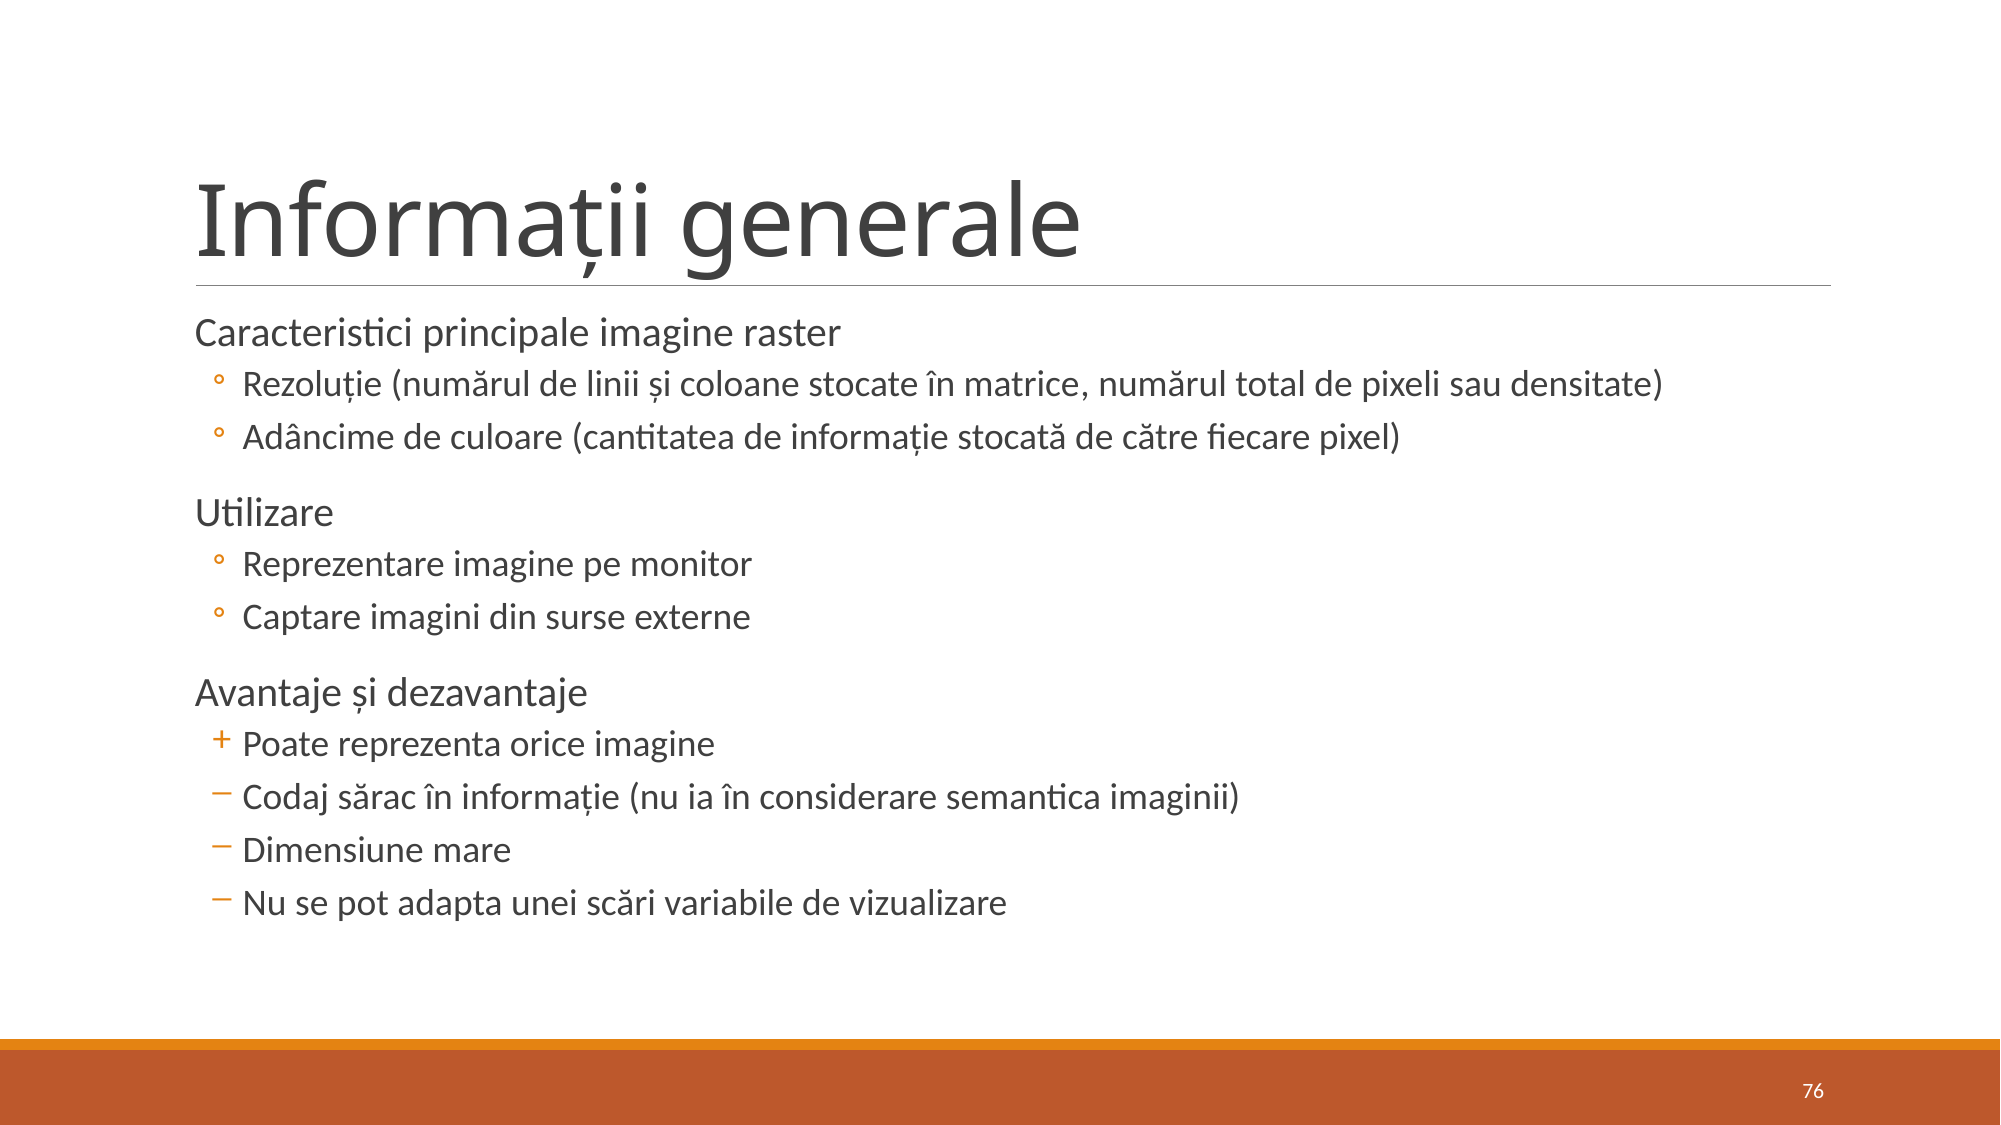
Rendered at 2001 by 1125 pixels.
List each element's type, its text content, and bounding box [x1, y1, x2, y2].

list Caracteristici principale imagine raster Rezoluție (numărul de linii și coloane stocate în matrice, numărul total de pixeli sau densitate) Adâncime de culoare (cantitatea de informație stocată de către fiecare pixel) Utilizare Reprezentare imagine pe monitor Captare imagini din surse externe Avantaje și dezavantaje Poate reprezenta orice imagine Codaj sărac în informație (nu ia în considerare semantica imaginii) Dimensiune mare Nu se pot adapta unei scări variabile de vizualizare [179, 302, 1830, 963]
slide_number 76 [1624, 1059, 1840, 1120]
title Informații generale [179, 47, 1830, 285]
